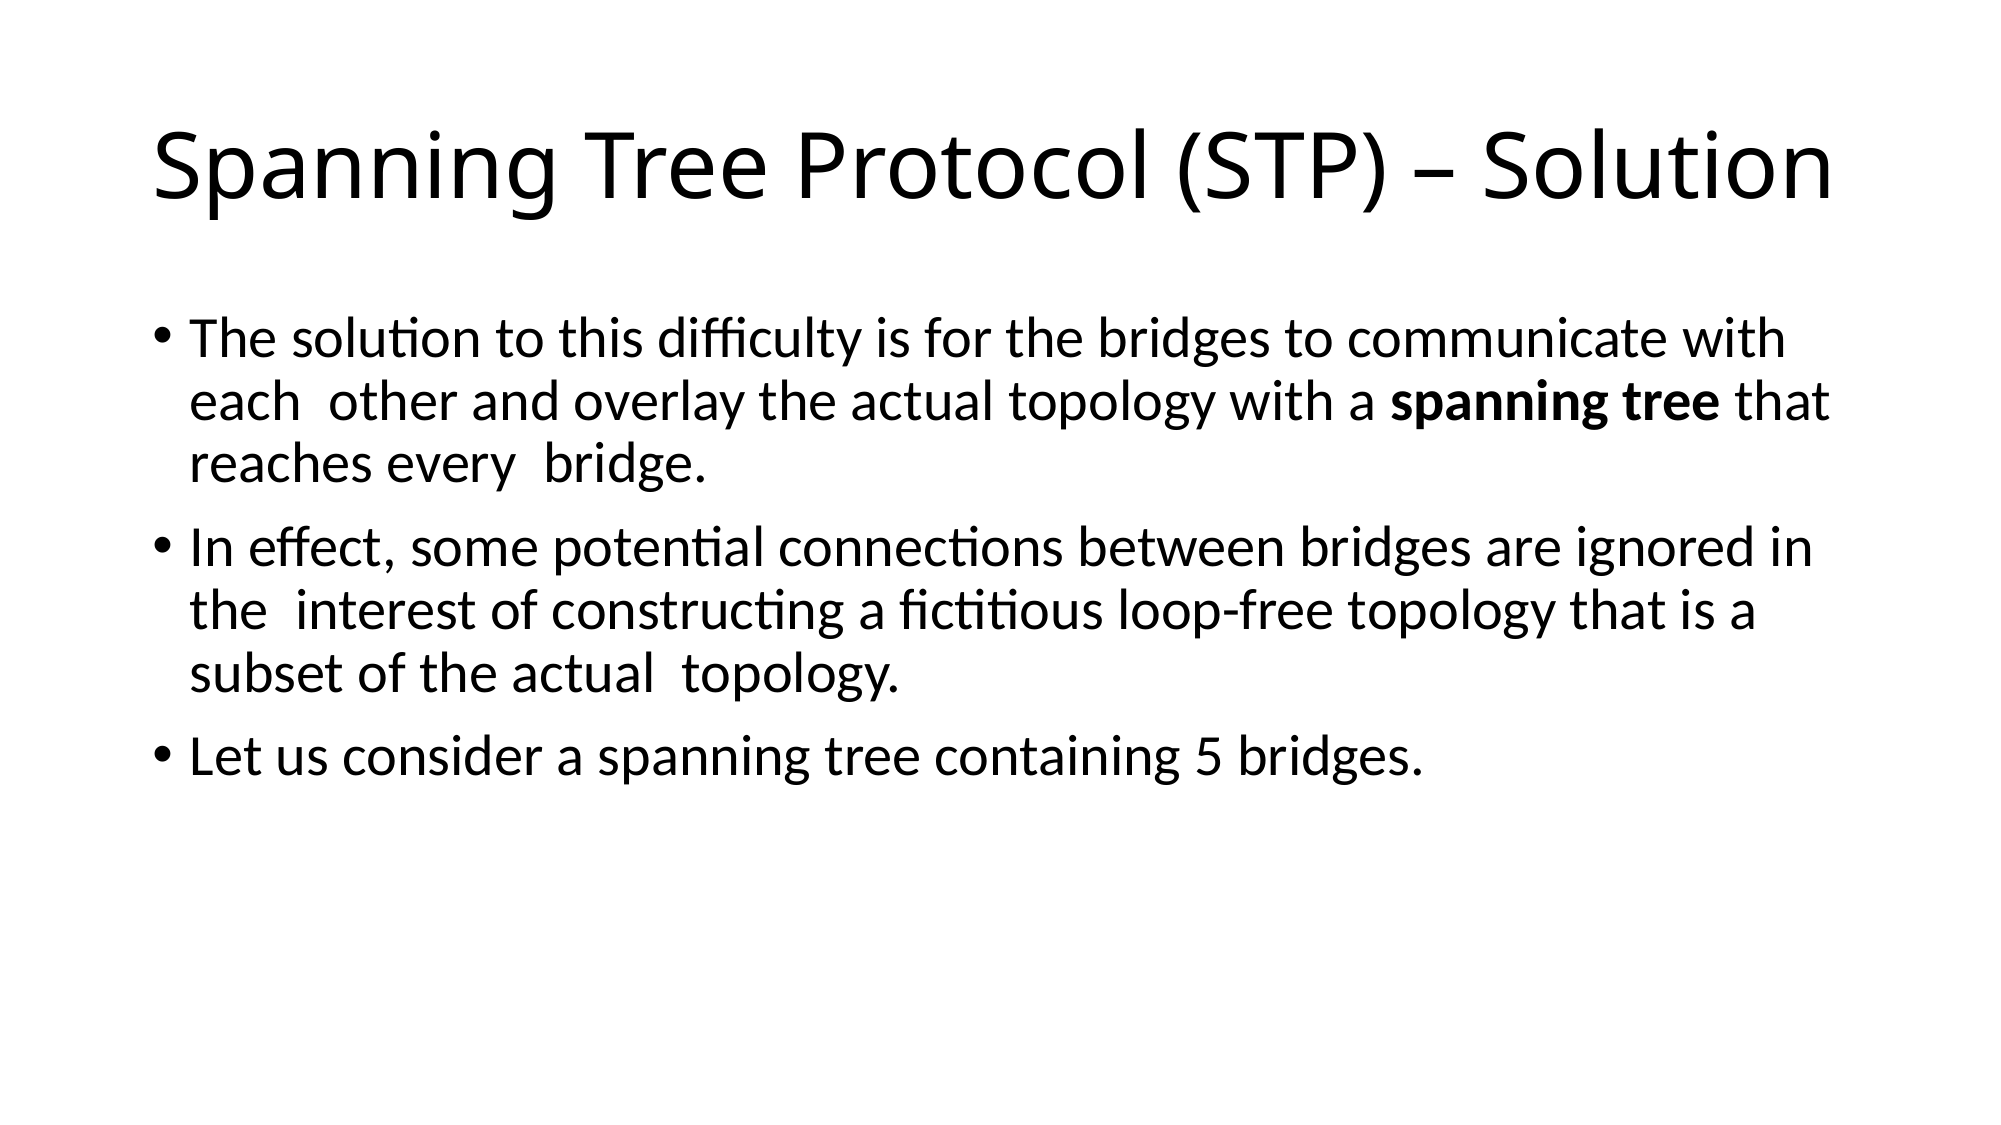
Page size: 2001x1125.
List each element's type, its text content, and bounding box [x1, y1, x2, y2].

list The solution to this difficulty is for the bridges to communicate with each other and overlay the actual topology with a spanning tree that reaches every bridge. In effect, some potential connections between bridges are ignored in the interest of constructing a fictitious loop-free topology that is a subset of the actual topology. Let us consider a spanning tree containing 5 bridges. [137, 299, 1863, 1014]
title Spanning Tree Protocol (STP) – Solution [137, 59, 1863, 278]
